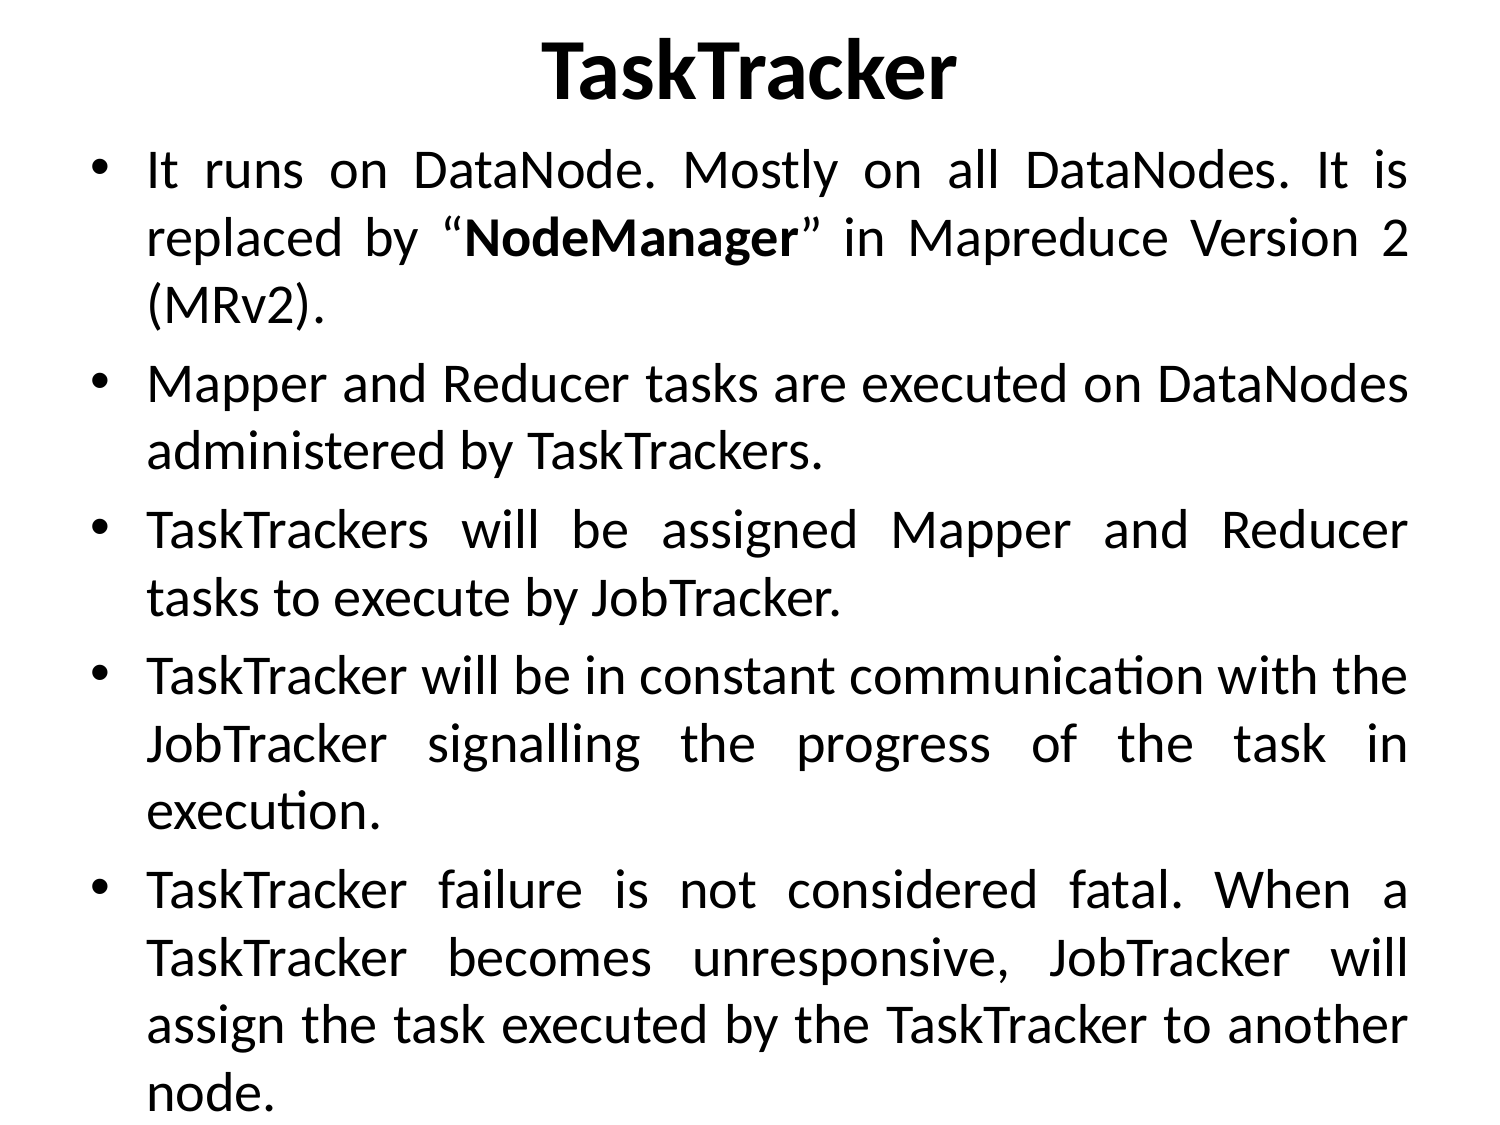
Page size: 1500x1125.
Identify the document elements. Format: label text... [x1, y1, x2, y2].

title TaskTracker [75, 4, 1425, 124]
list It runs on DataNode. Mostly on all DataNodes. It is replaced by “NodeManager” in Mapreduce Version 2 (MRv2). Mapper and Reducer tasks are executed on DataNodes administered by TaskTrackers. TaskTrackers will be assigned Mapper and Reducer tasks to execute by JobTracker. TaskTracker will be in constant communication with the JobTracker signalling the progress of the task in execution. TaskTracker failure is not considered fatal. When a TaskTracker becomes unresponsive, JobTracker will assign the task executed by the TaskTracker to another node. [75, 124, 1425, 943]
